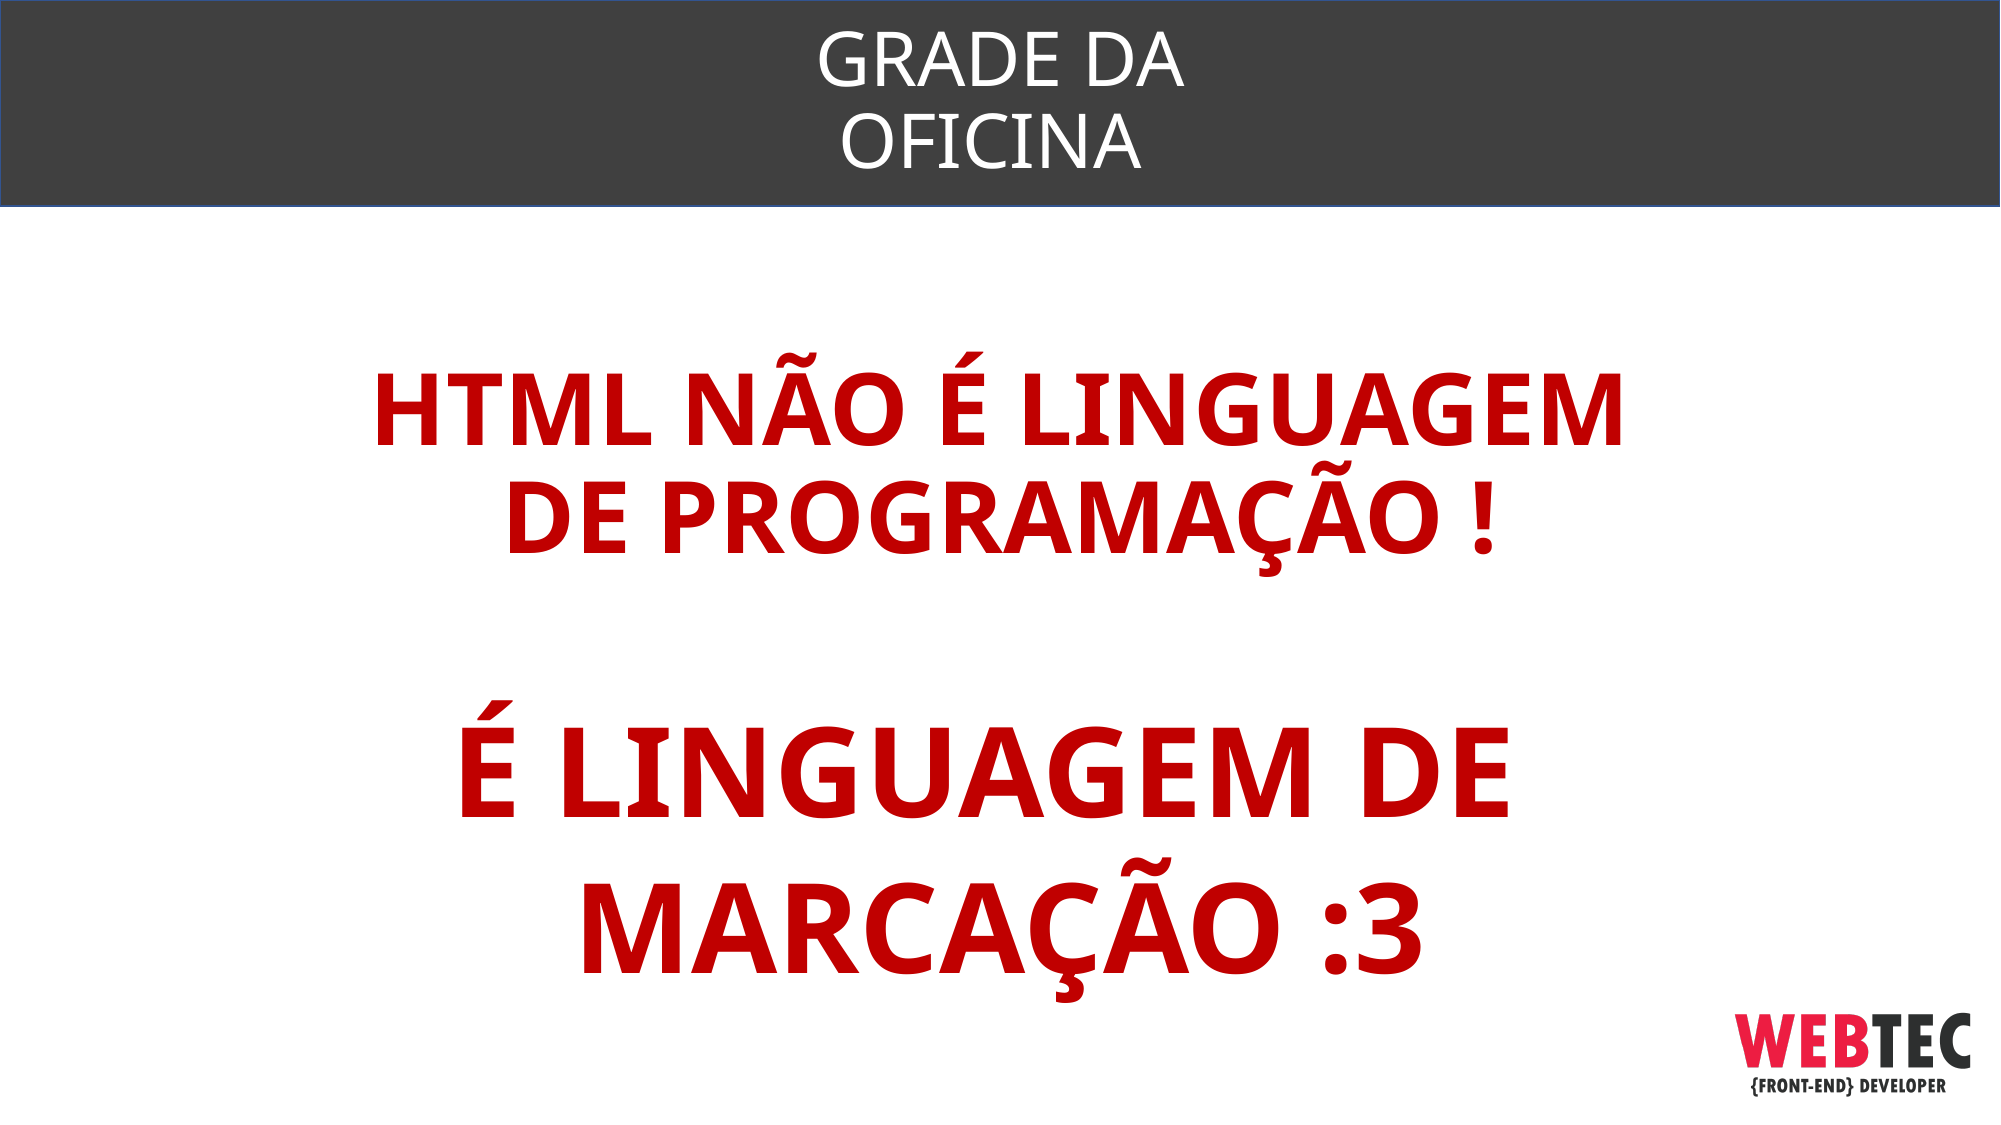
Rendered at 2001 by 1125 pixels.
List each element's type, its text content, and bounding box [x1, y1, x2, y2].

picture [1706, 1005, 2000, 1106]
title GRADE DA OFICINA [651, 13, 1349, 193]
text_box É LINGUAGEM DE MARCAÇÃO :3 [230, 718, 1770, 992]
text_box HTML NÃO É LINGUAGEM DE PROGRAMAÇÃO ! [330, 330, 1670, 604]
text_box [0, 0, 2000, 207]
